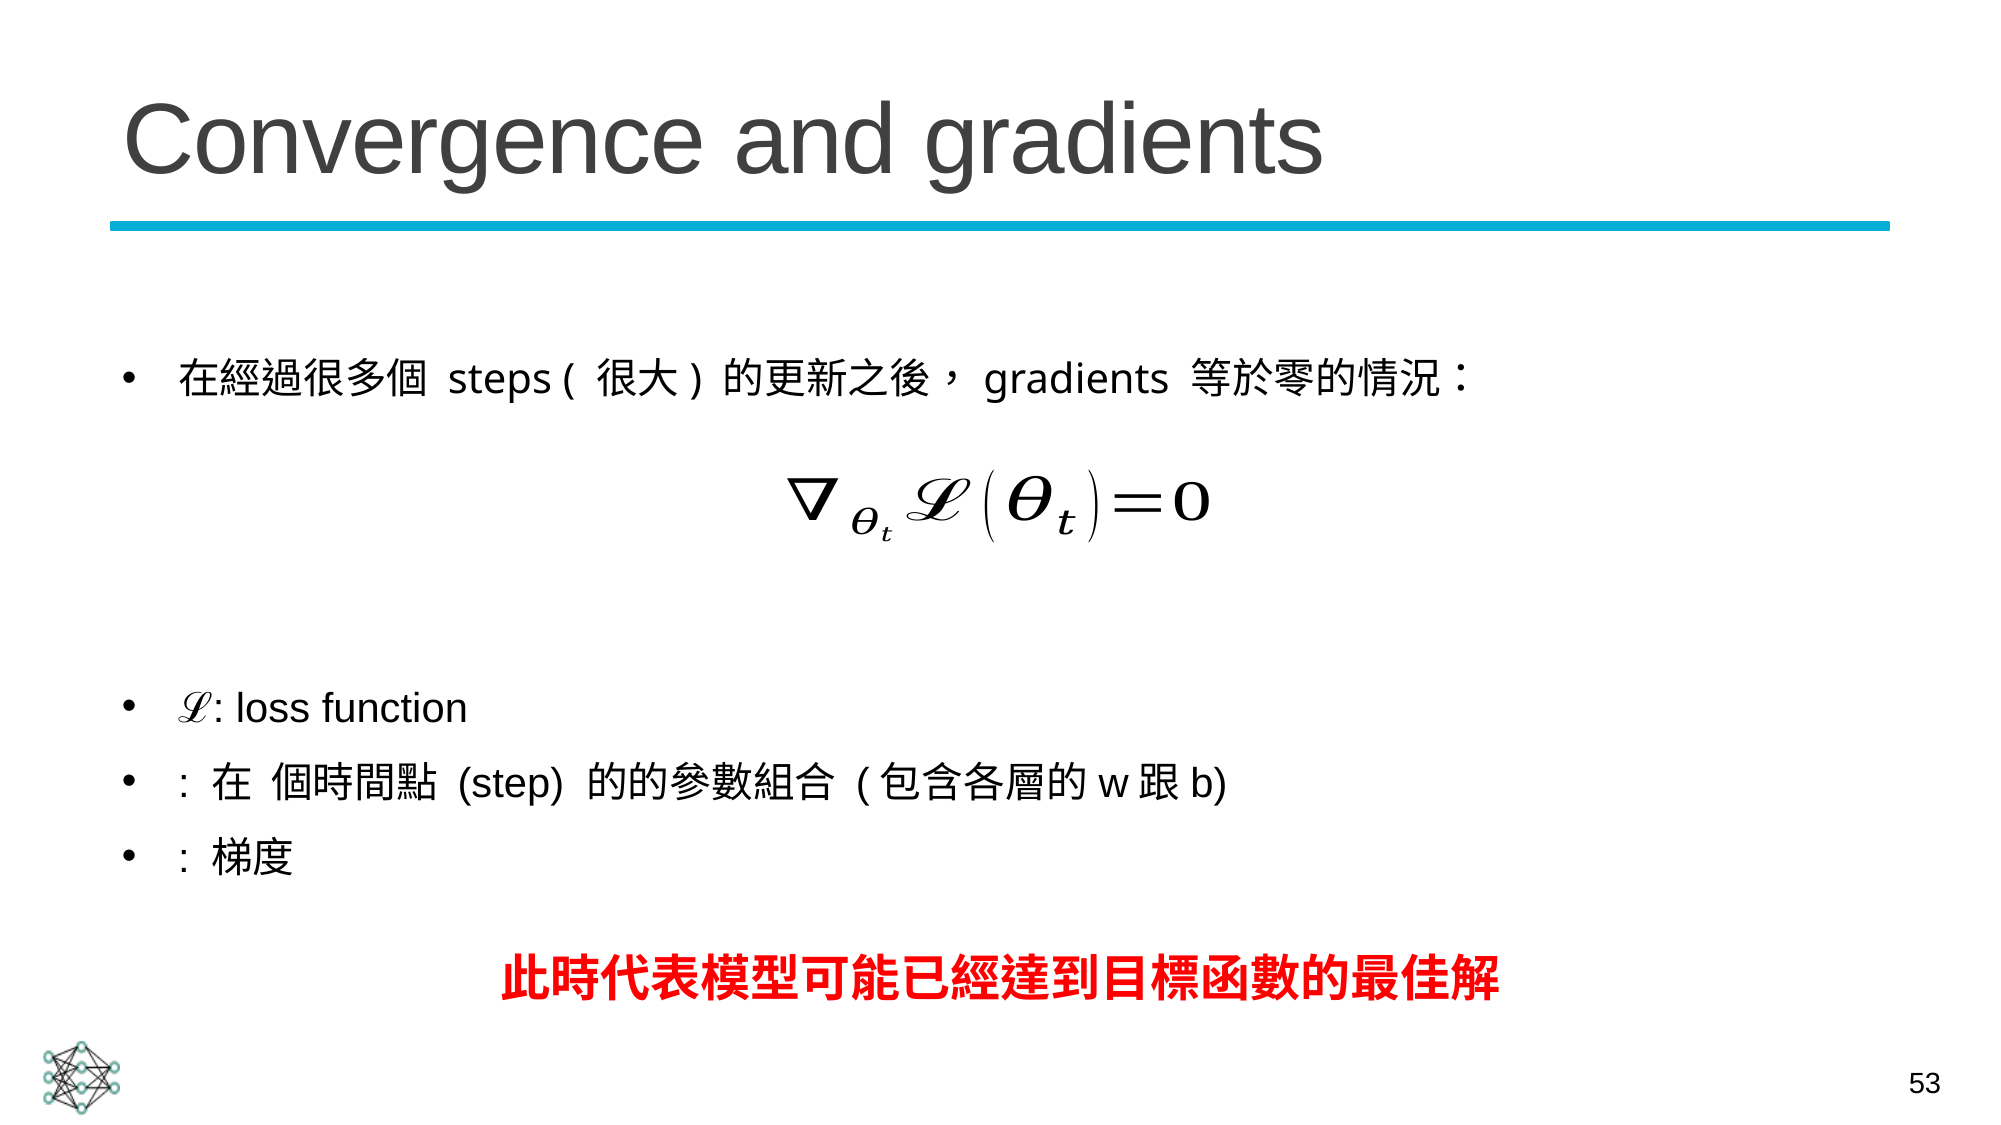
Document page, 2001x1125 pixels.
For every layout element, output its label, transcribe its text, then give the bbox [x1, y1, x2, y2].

title Convergence and gradients [107, 58, 1899, 228]
picture [43, 1041, 120, 1116]
slide_number 53 [1740, 1052, 1957, 1113]
text_box 此時代表模型可能已經達到目標函數的最佳解 [446, 938, 1554, 1014]
